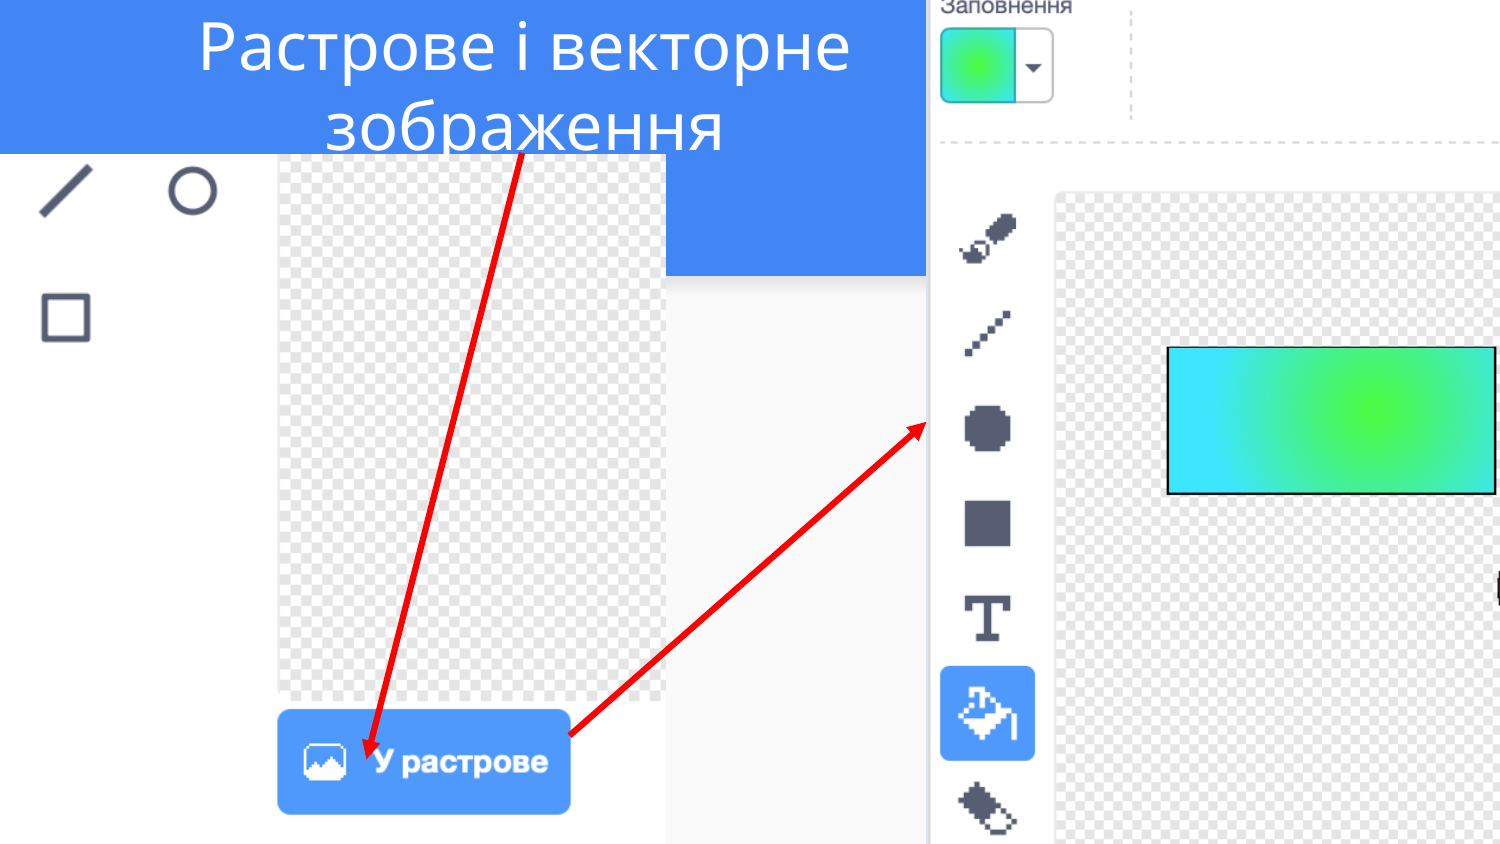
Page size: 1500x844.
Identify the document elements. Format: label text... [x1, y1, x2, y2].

title Растрове і векторне зображення [77, 53, 921, 180]
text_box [569, 421, 927, 736]
picture [0, 153, 667, 844]
picture [926, 0, 1500, 844]
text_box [366, 152, 523, 760]
